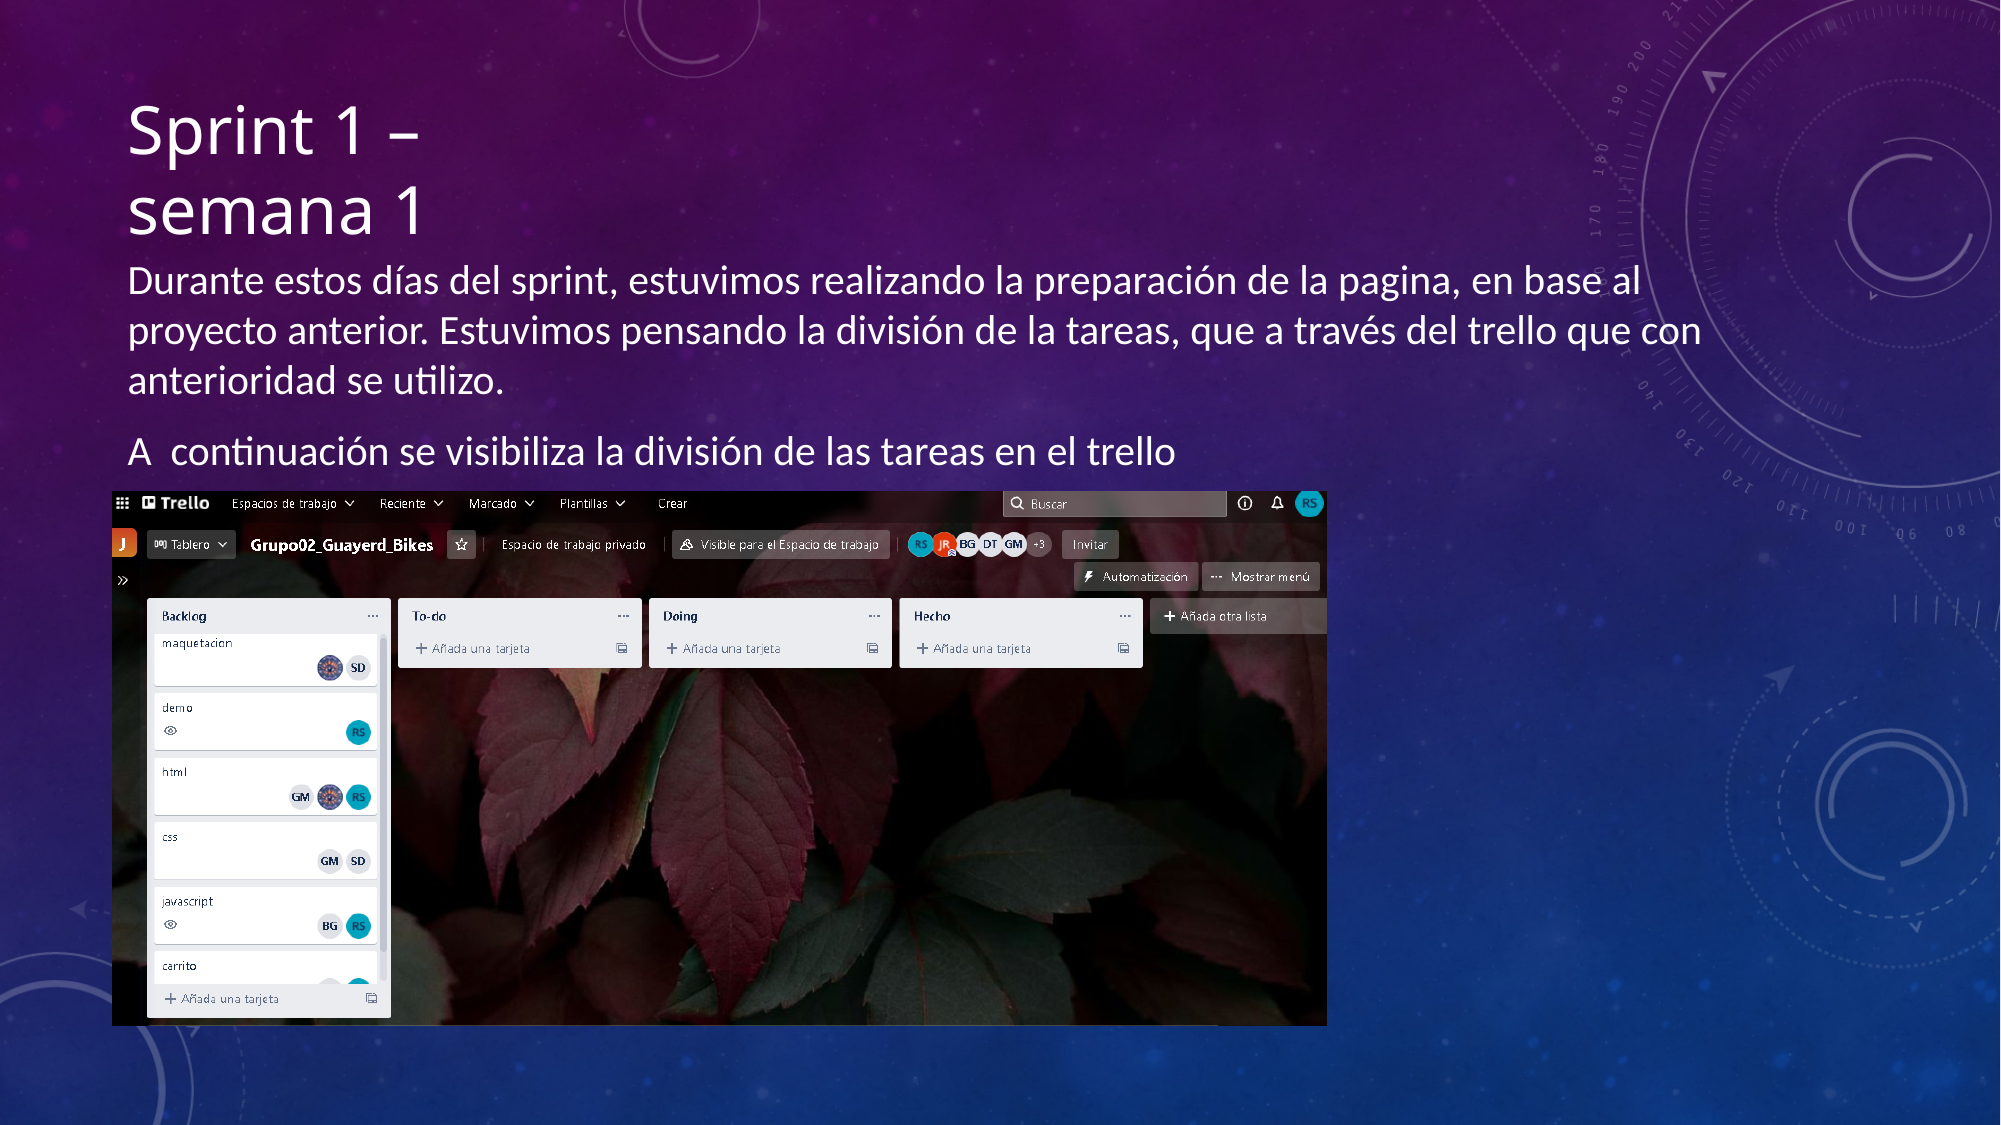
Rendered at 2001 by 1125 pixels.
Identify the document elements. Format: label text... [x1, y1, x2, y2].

list Durante estos días del sprint, estuvimos realizando la preparación de la pagina, en base al proyecto anterior. Estuvimos pensando la división de la tareas, que a través del trello que con anterioridad se utilizo. A continuación se visibiliza la división de las tareas en el trello [112, 235, 1775, 492]
title Sprint 1 – semana 1 [112, 99, 694, 235]
picture [0, 0, 2001, 1125]
